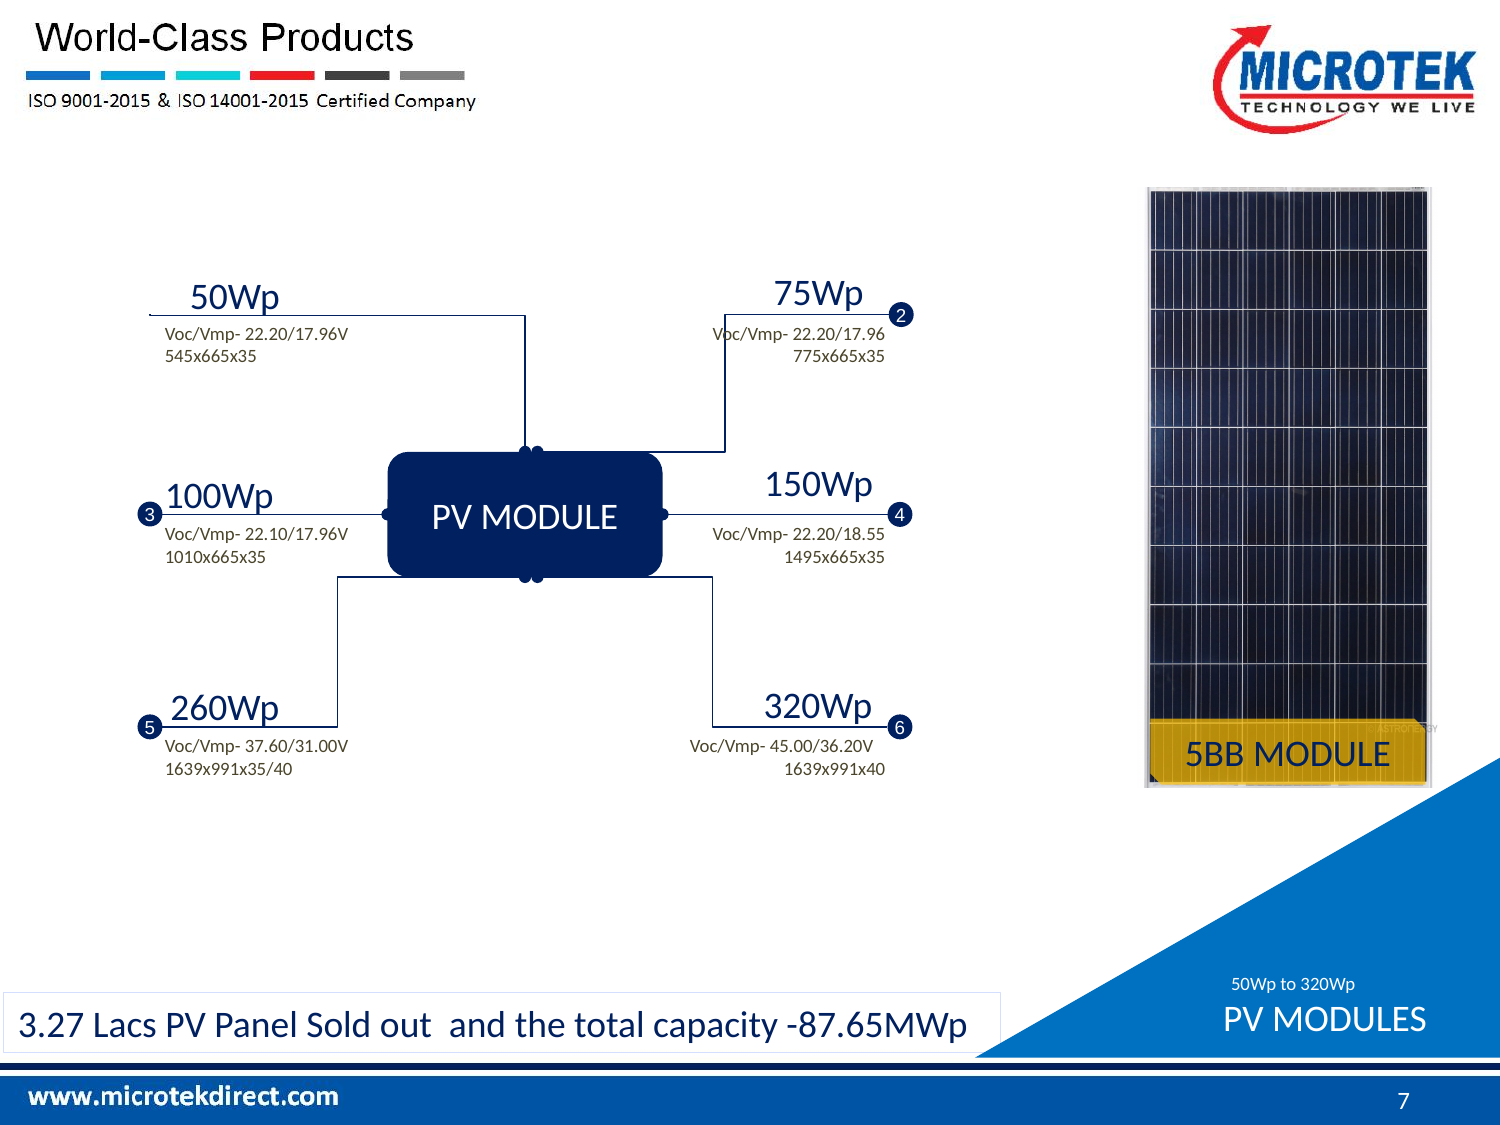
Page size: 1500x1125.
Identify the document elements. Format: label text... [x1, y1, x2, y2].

text_box Voc/Vmp- 22.20/18.55 1495x665x35 [662, 521, 900, 575]
text_box Voc/Vmp- 37.60/31.00V 1639x991x35/40 [149, 736, 375, 787]
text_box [149, 576, 526, 728]
text_box PV MODULE [410, 449, 665, 575]
text_box Voc/Vmp- 45.00/36.20V 1639x991x40 [674, 734, 900, 787]
text_box 3 [135, 499, 165, 529]
picture [0, 0, 1500, 1125]
text_box 100Wp [150, 463, 263, 513]
slide_number 7 [1074, 1069, 1425, 1125]
text_box 50Wp to 320Wp PV MODULES [972, 755, 1500, 1060]
text_box 6 [887, 712, 915, 742]
text_box Voc/Vmp- 22.20/17.96V 545x665x35 [149, 314, 263, 375]
text_box 150Wp [737, 460, 900, 512]
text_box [537, 576, 888, 728]
text_box Voc/Vmp- 22.10/17.96V 1010x665x35 [149, 523, 263, 575]
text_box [537, 314, 913, 453]
text_box 75Wp [749, 260, 888, 312]
text_box 5 [135, 713, 162, 742]
text_box 50Wp [174, 264, 263, 314]
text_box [268, 195, 407, 571]
text_box 2 [886, 299, 916, 319]
text_box 3.27 Lacs PV Panel Sold out and the total capacity -87.65MWp [3, 992, 1000, 1053]
text_box 4 [885, 499, 915, 529]
text_box 320Wp [891, 673, 899, 714]
